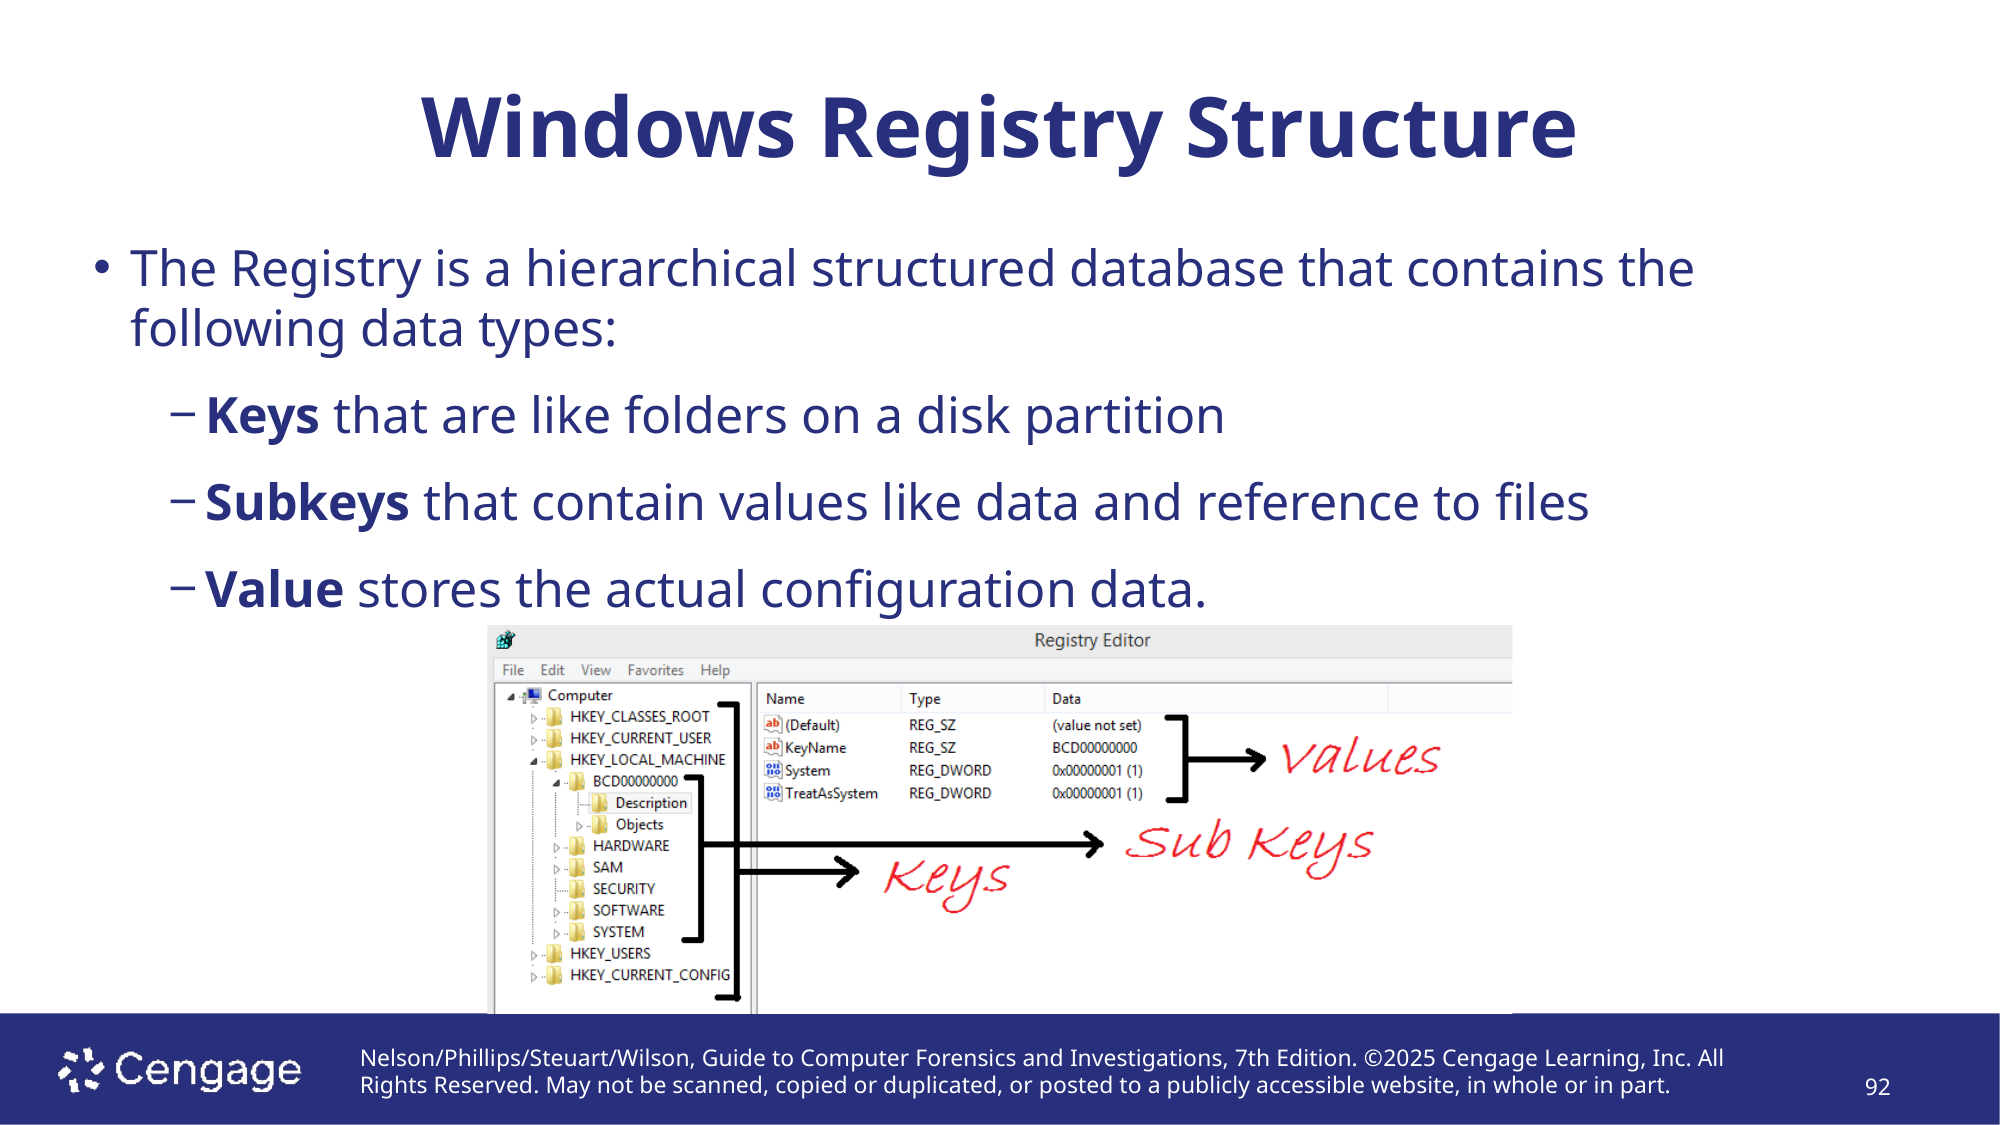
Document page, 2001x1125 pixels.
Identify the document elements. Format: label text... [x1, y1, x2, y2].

picture [30, 1020, 329, 1121]
title Windows Registry Structure [78, 77, 1923, 229]
picture [487, 625, 1513, 1014]
list The Registry is a hierarchical structured database that contains the following data types: Keys that are like folders on a disk partition Subkeys that contain values like data and reference to files Value stores the actual configuration data. [78, 229, 1923, 943]
